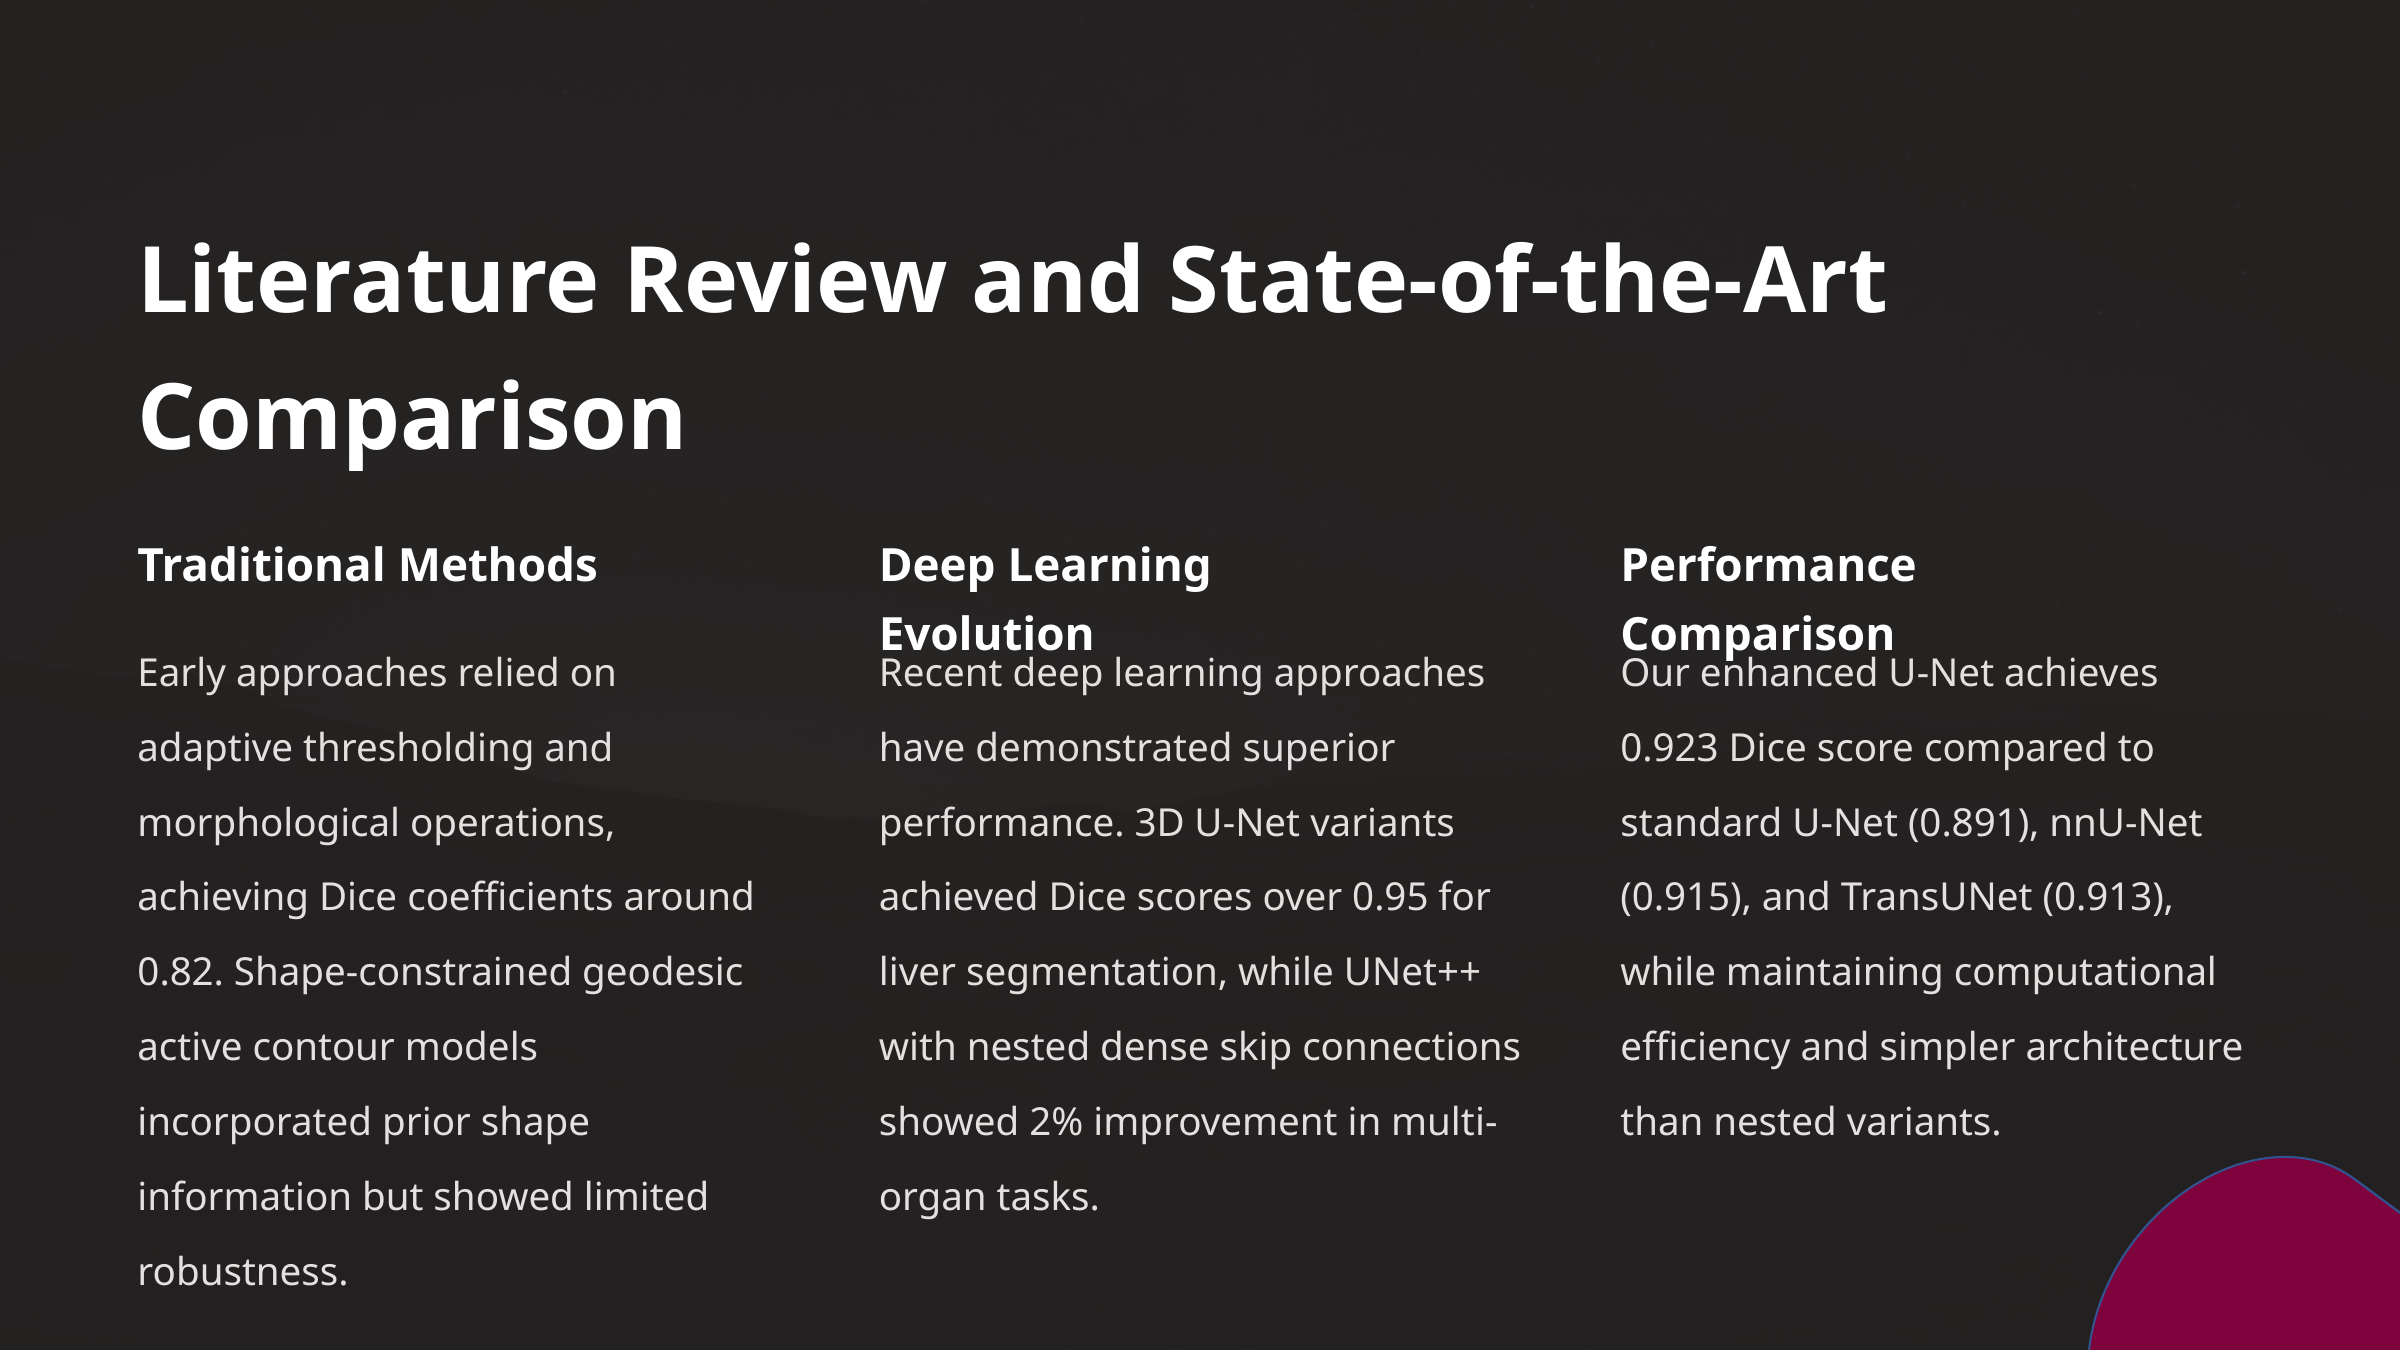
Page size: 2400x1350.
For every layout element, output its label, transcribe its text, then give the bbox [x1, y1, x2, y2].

text_box Deep Learning Evolution [878, 521, 1406, 580]
text_box [2089, 1156, 2400, 1350]
text_box Literature Review and State-of-the-Art Comparison [137, 192, 2263, 424]
text_box Early approaches relied on adaptive thresholding and morphological operations, achieving Dice coefficients around 0.82. Shape-constrained geodesic active contour models incorporated prior shape information but showed limited robustness. [137, 619, 782, 1122]
text_box Traditional Methods [137, 521, 600, 580]
text_box Our enhanced U-Net achieves 0.923 Dice score compared to standard U-Net (0.891), nnU-Net (0.915), and TransUNet (0.913), while maintaining computational efficiency and simpler architecture than nested variants. [1620, 619, 2265, 1059]
text_box Performance Comparison [1620, 521, 2168, 580]
text_box Recent deep learning approaches have demonstrated superior performance. 3D U-Net variants achieved Dice scores over 0.95 for liver segmentation, while UNet++ with nested dense skip connections showed 2% improvement in multi-organ tasks. [878, 619, 1524, 1122]
picture [2106, 1271, 2113, 1286]
